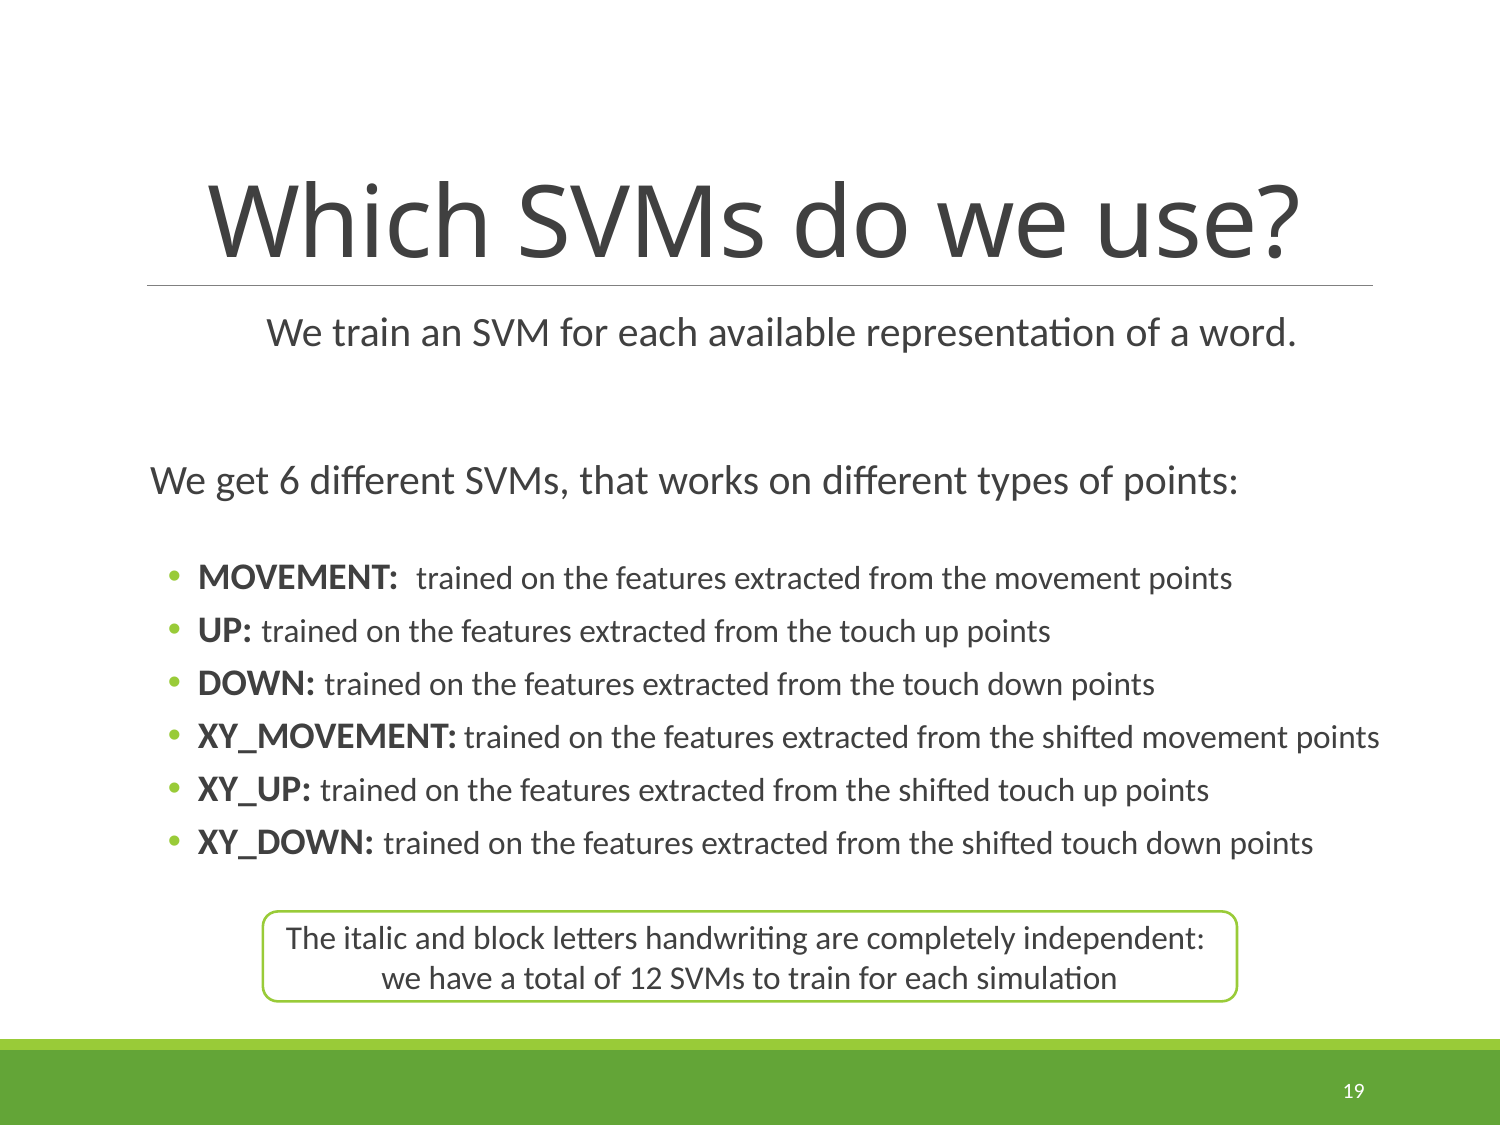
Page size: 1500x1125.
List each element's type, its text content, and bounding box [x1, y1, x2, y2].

list We train an SVM for each available representation of a word. We get 6 different SVMs, that works on different types of points: MOVEMENT: trained on the features extracted from the movement points UP: trained on the features extracted from the touch up points DOWN: trained on the features extracted from the touch down points XY_MOVEMENT: trained on the features extracted from the shifted movement points XY_UP: trained on the features extracted from the shifted touch up points XY_DOWN: trained on the features extracted from the shifted touch down points [135, 302, 1415, 880]
title Which SVMs do we use? [135, 47, 1373, 285]
slide_number 19 [1218, 1059, 1380, 1120]
text_box The italic and block letters handwriting are completely independent: we have a total of 12 SVMs to train for each simulation [261, 910, 1239, 1003]
